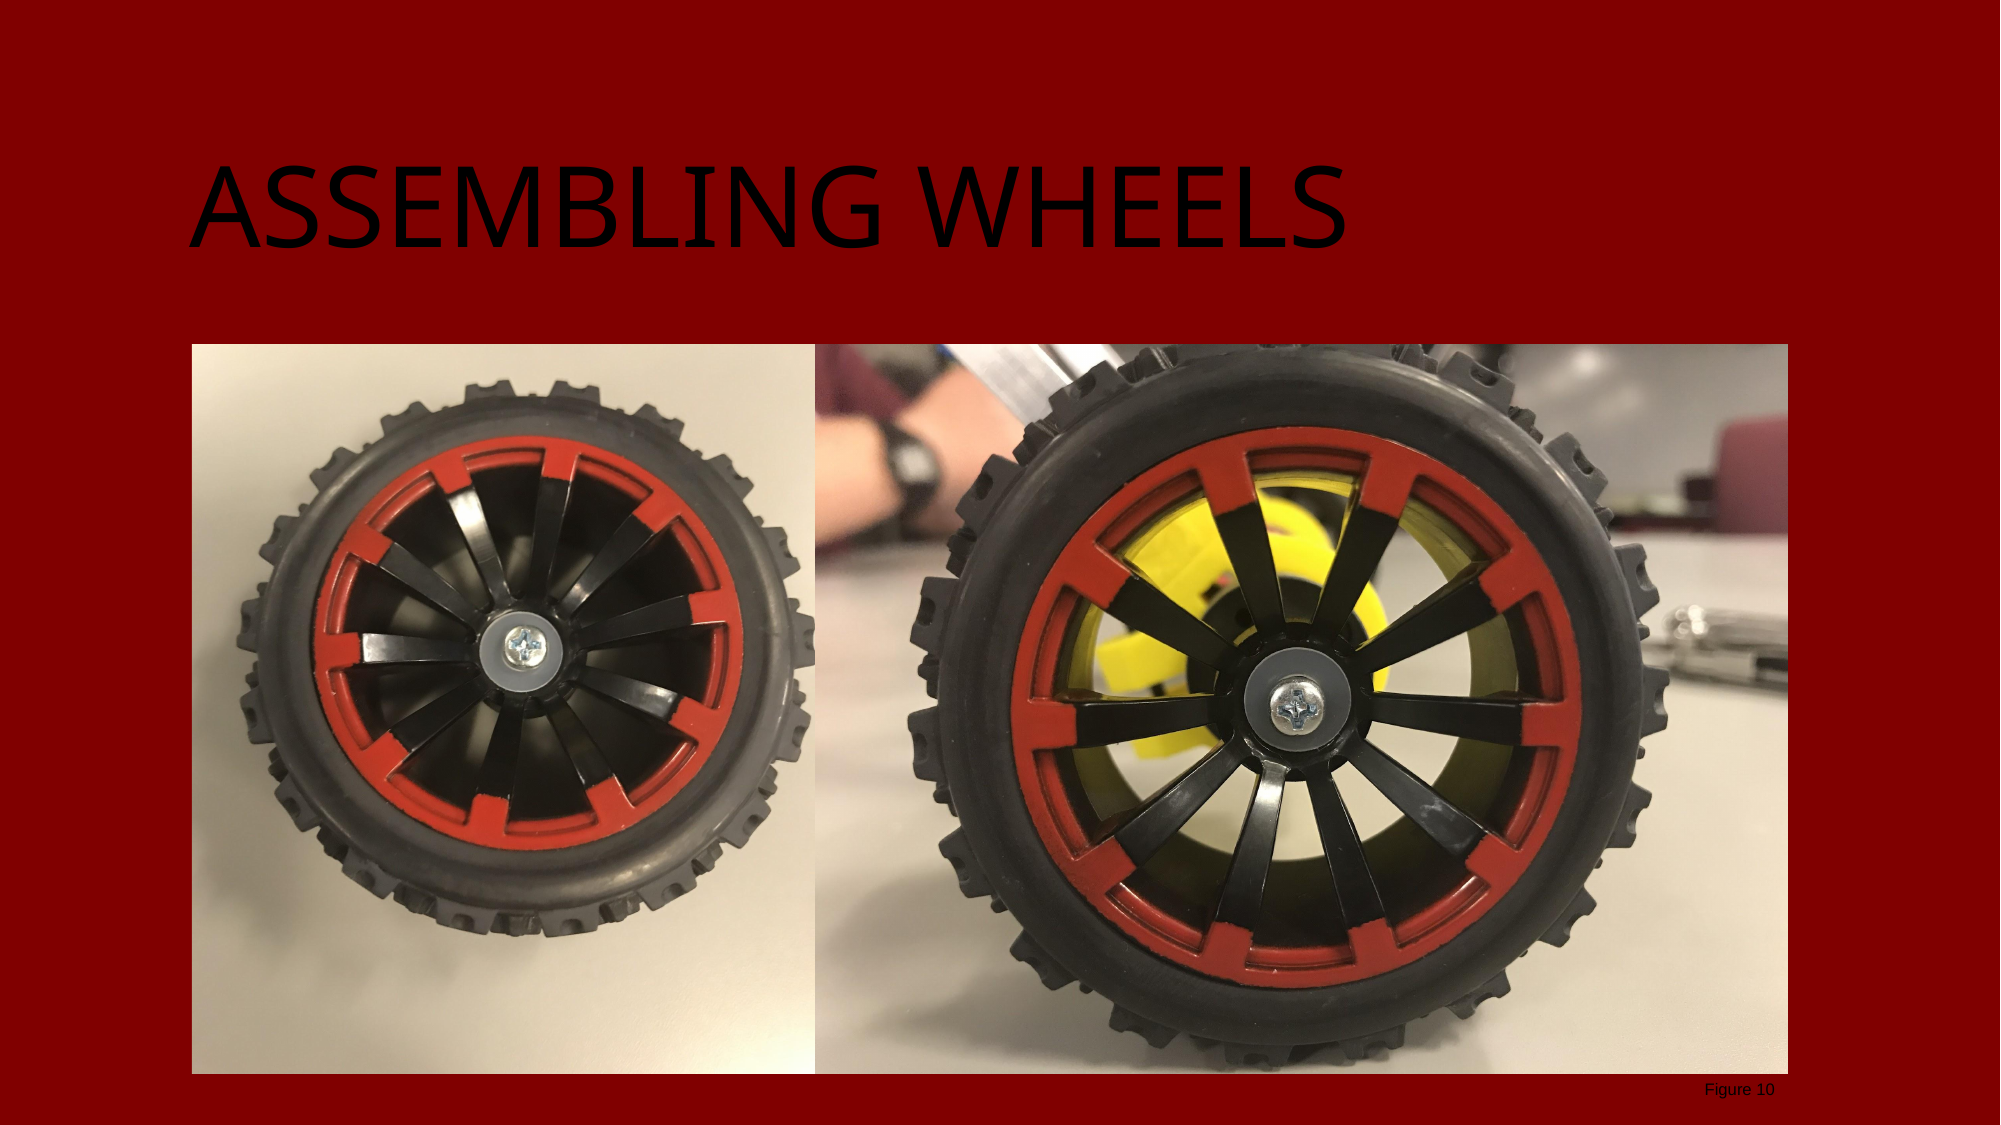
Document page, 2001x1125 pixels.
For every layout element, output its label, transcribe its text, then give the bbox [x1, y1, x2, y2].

title ASSEMBLING WHEELS [174, 79, 1825, 344]
text_box Figure 10 [1689, 1063, 1900, 1101]
picture [191, 344, 1788, 1074]
